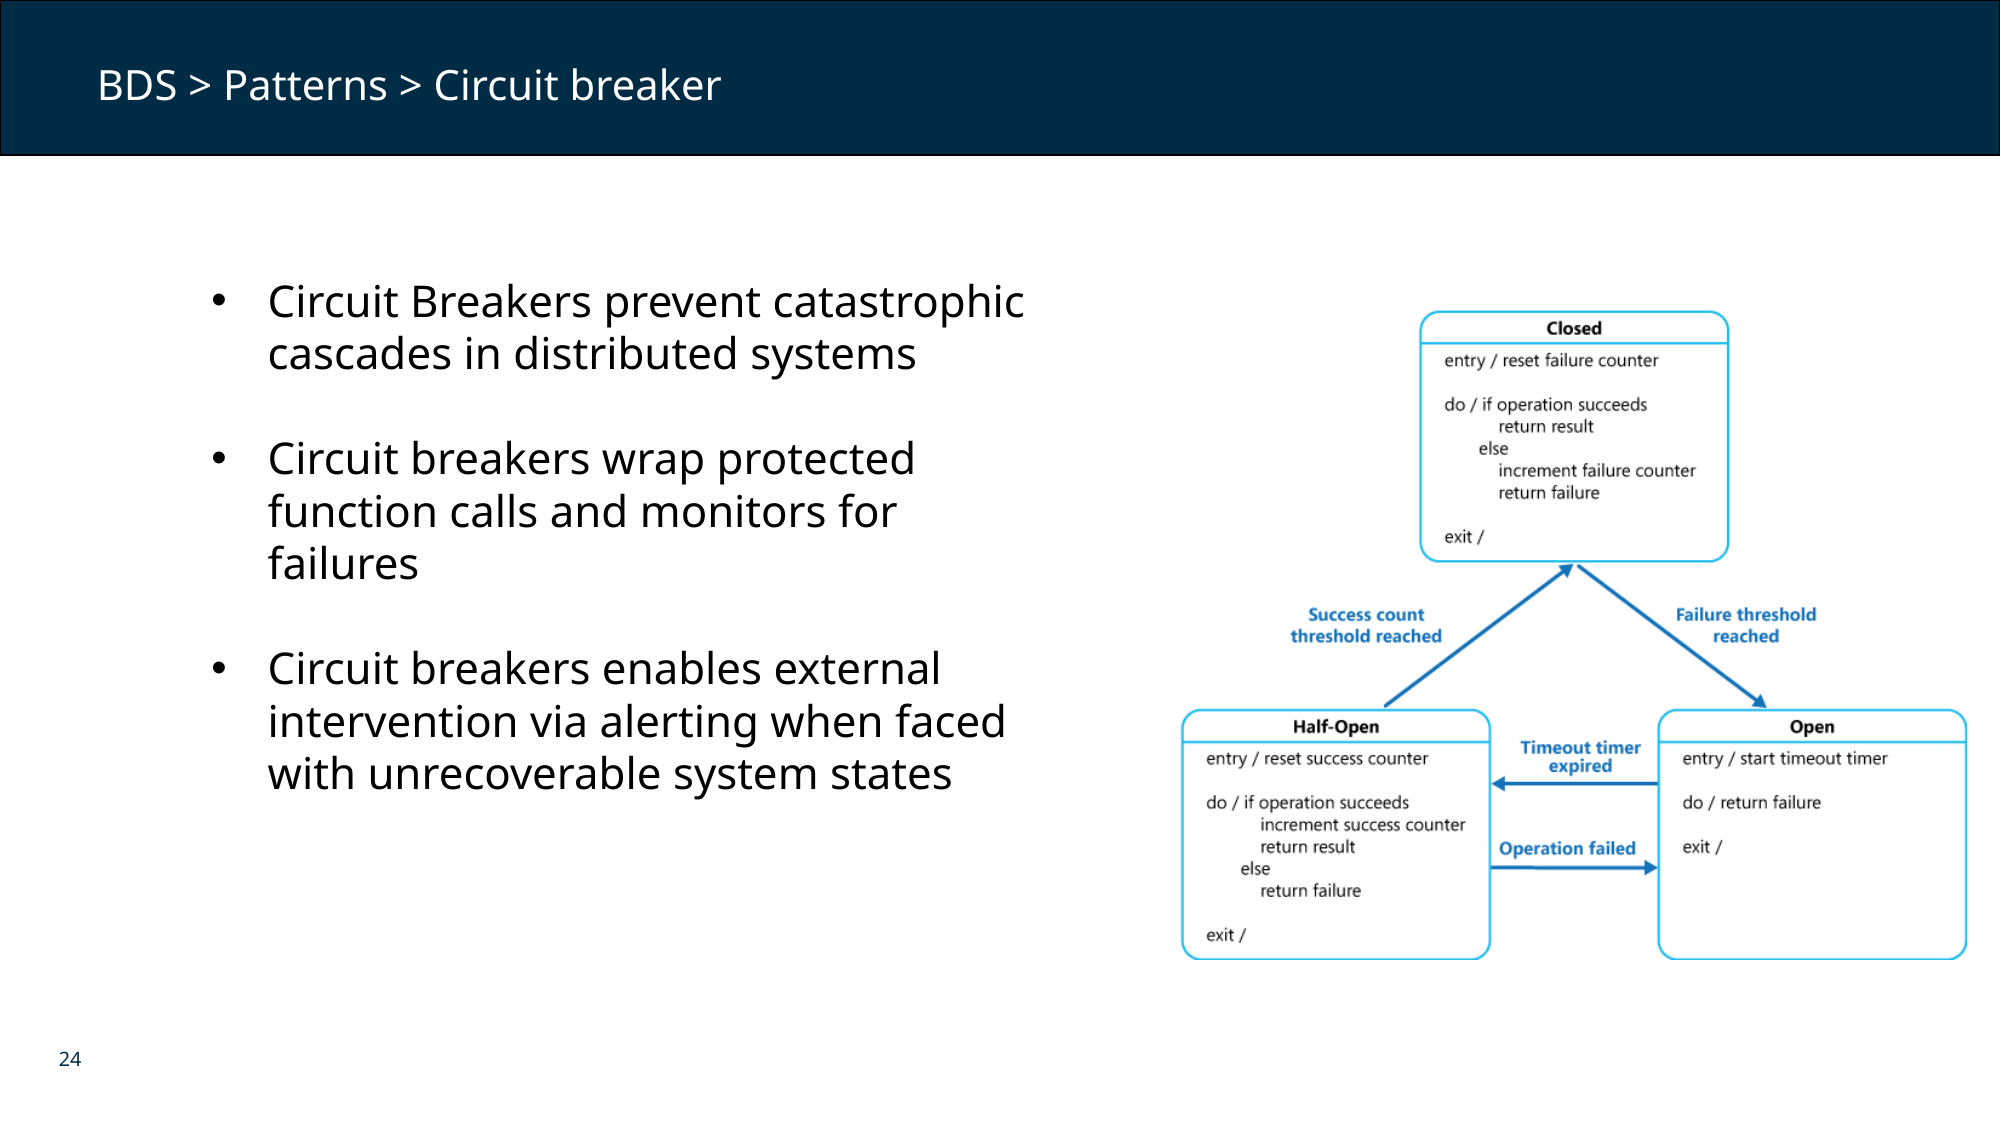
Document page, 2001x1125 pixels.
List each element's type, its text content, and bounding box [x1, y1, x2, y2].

picture [1178, 307, 1967, 961]
text_box Circuit Breakers prevent catastrophic cascades in distributed systems Circuit breakers wrap protected function calls and monitors for failures Circuit breakers enables external intervention via alerting when faced with unrecoverable system states [211, 273, 1060, 966]
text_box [0, 0, 2000, 156]
